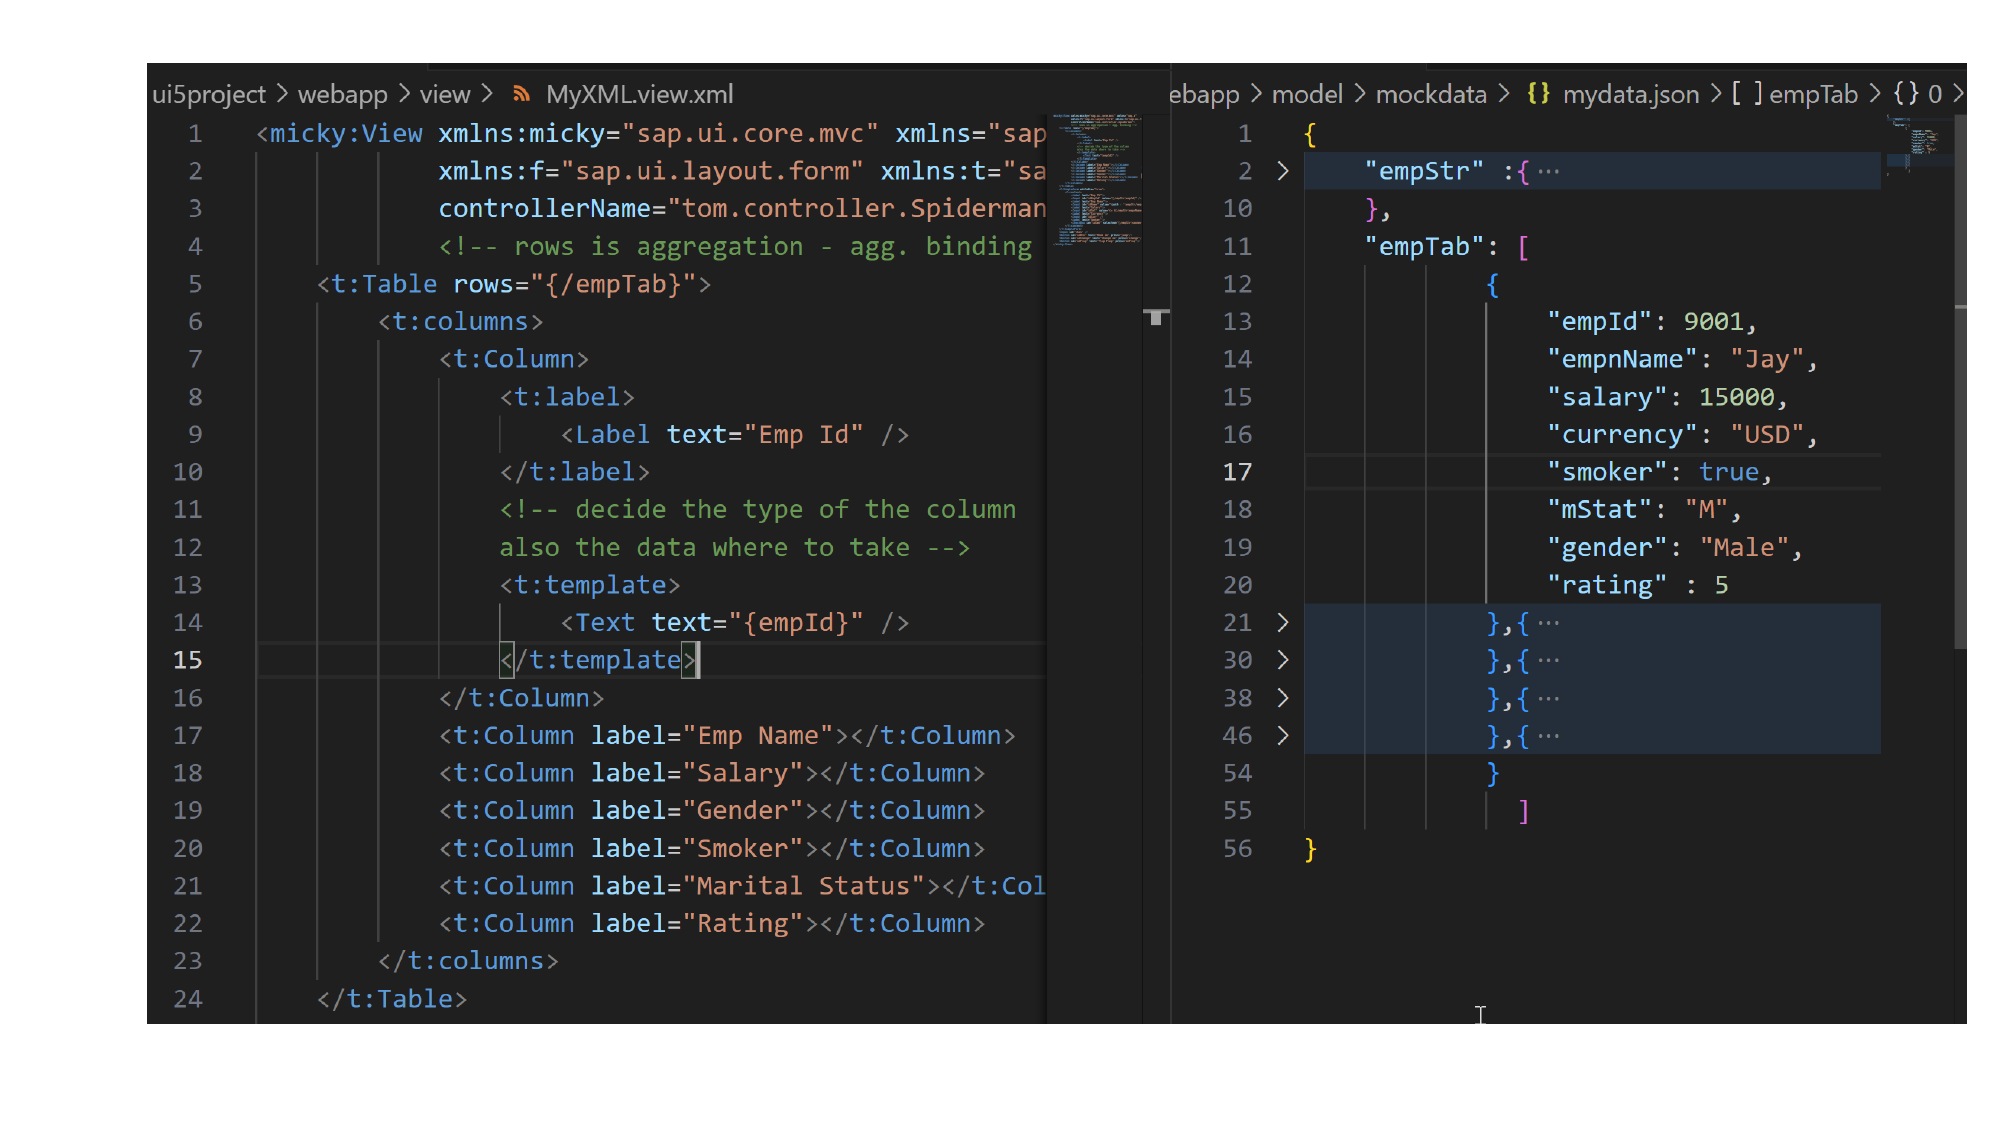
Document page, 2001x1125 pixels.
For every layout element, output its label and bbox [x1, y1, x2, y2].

picture [147, 63, 1967, 1024]
